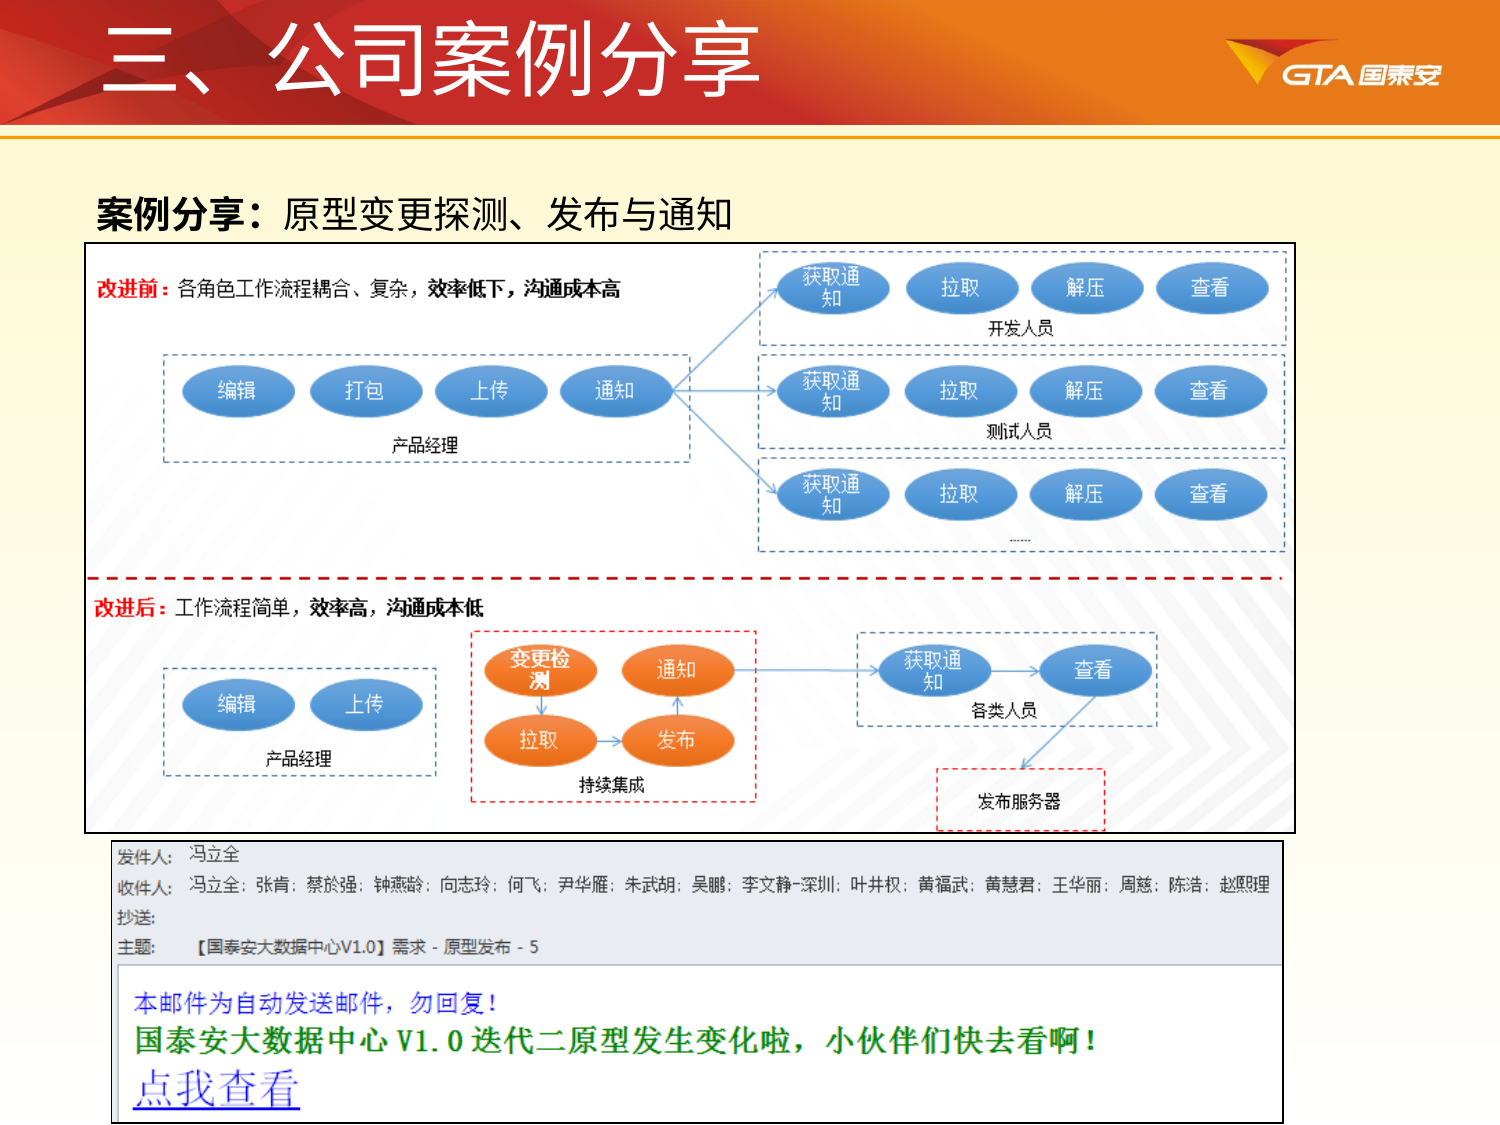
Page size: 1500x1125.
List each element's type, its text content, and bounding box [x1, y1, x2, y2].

picture [85, 243, 1295, 833]
text_box 三、公司案例分享 [0, 0, 1438, 115]
picture [0, 0, 1500, 125]
text_box 案例分享：原型变更探测、发布与通知 [81, 160, 1369, 311]
picture [111, 841, 1283, 1123]
